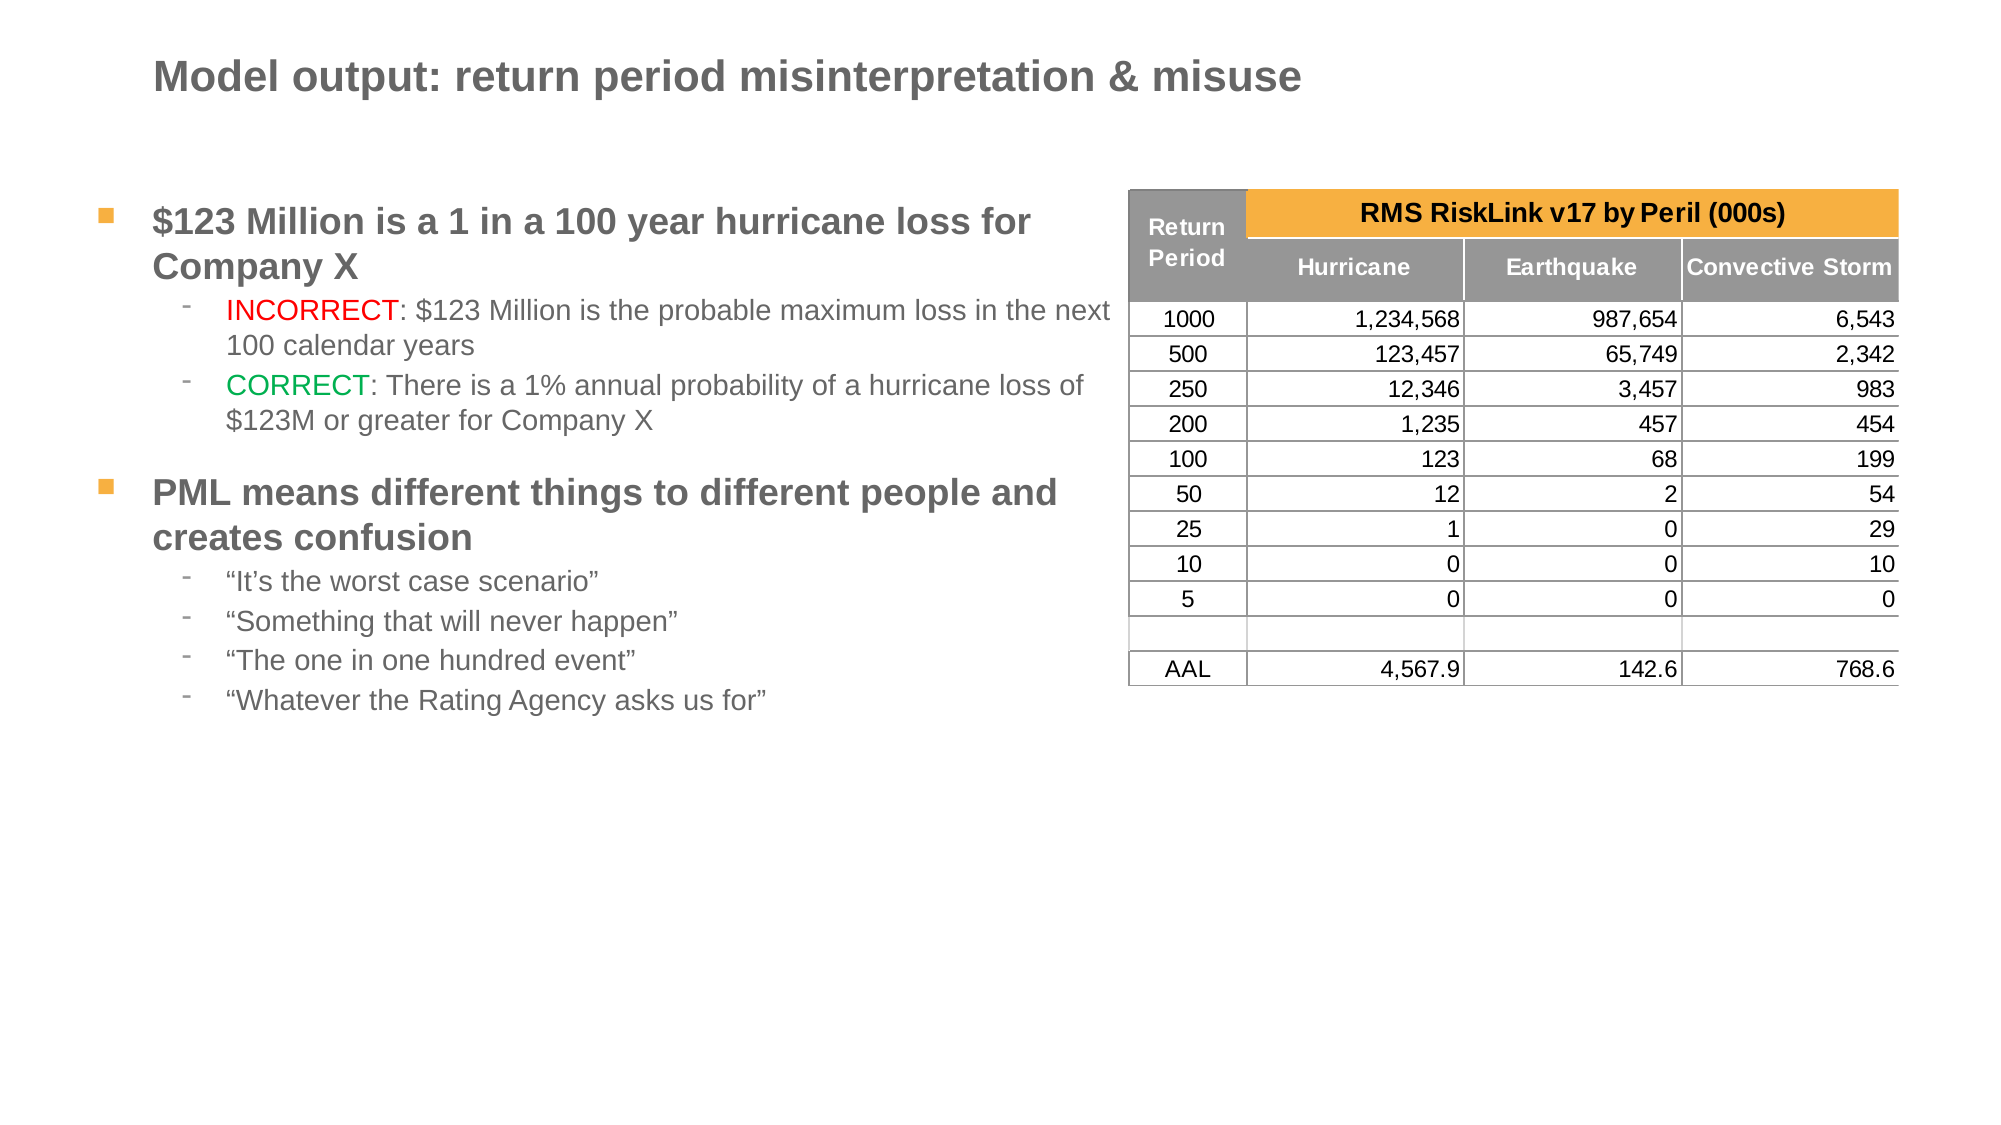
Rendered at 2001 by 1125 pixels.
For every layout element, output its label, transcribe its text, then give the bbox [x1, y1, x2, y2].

picture [1127, 189, 1901, 688]
title Model output: return period misinterpretation & misuse [138, 40, 1751, 109]
list $123 Million is a 1 in a 100 year hurricane loss for Company X INCORRECT: $123 Million is the probable maximum loss in the next 100 calendar years CORRECT: There is a 1% annual probability of a hurricane loss of $123M or greater for Company X PML means different things to different people and creates confusion “It’s the worst case scenario” “Something that will never happen” “The one in one hundred event” “Whatever the Rating Agency asks us for” [81, 189, 1128, 920]
